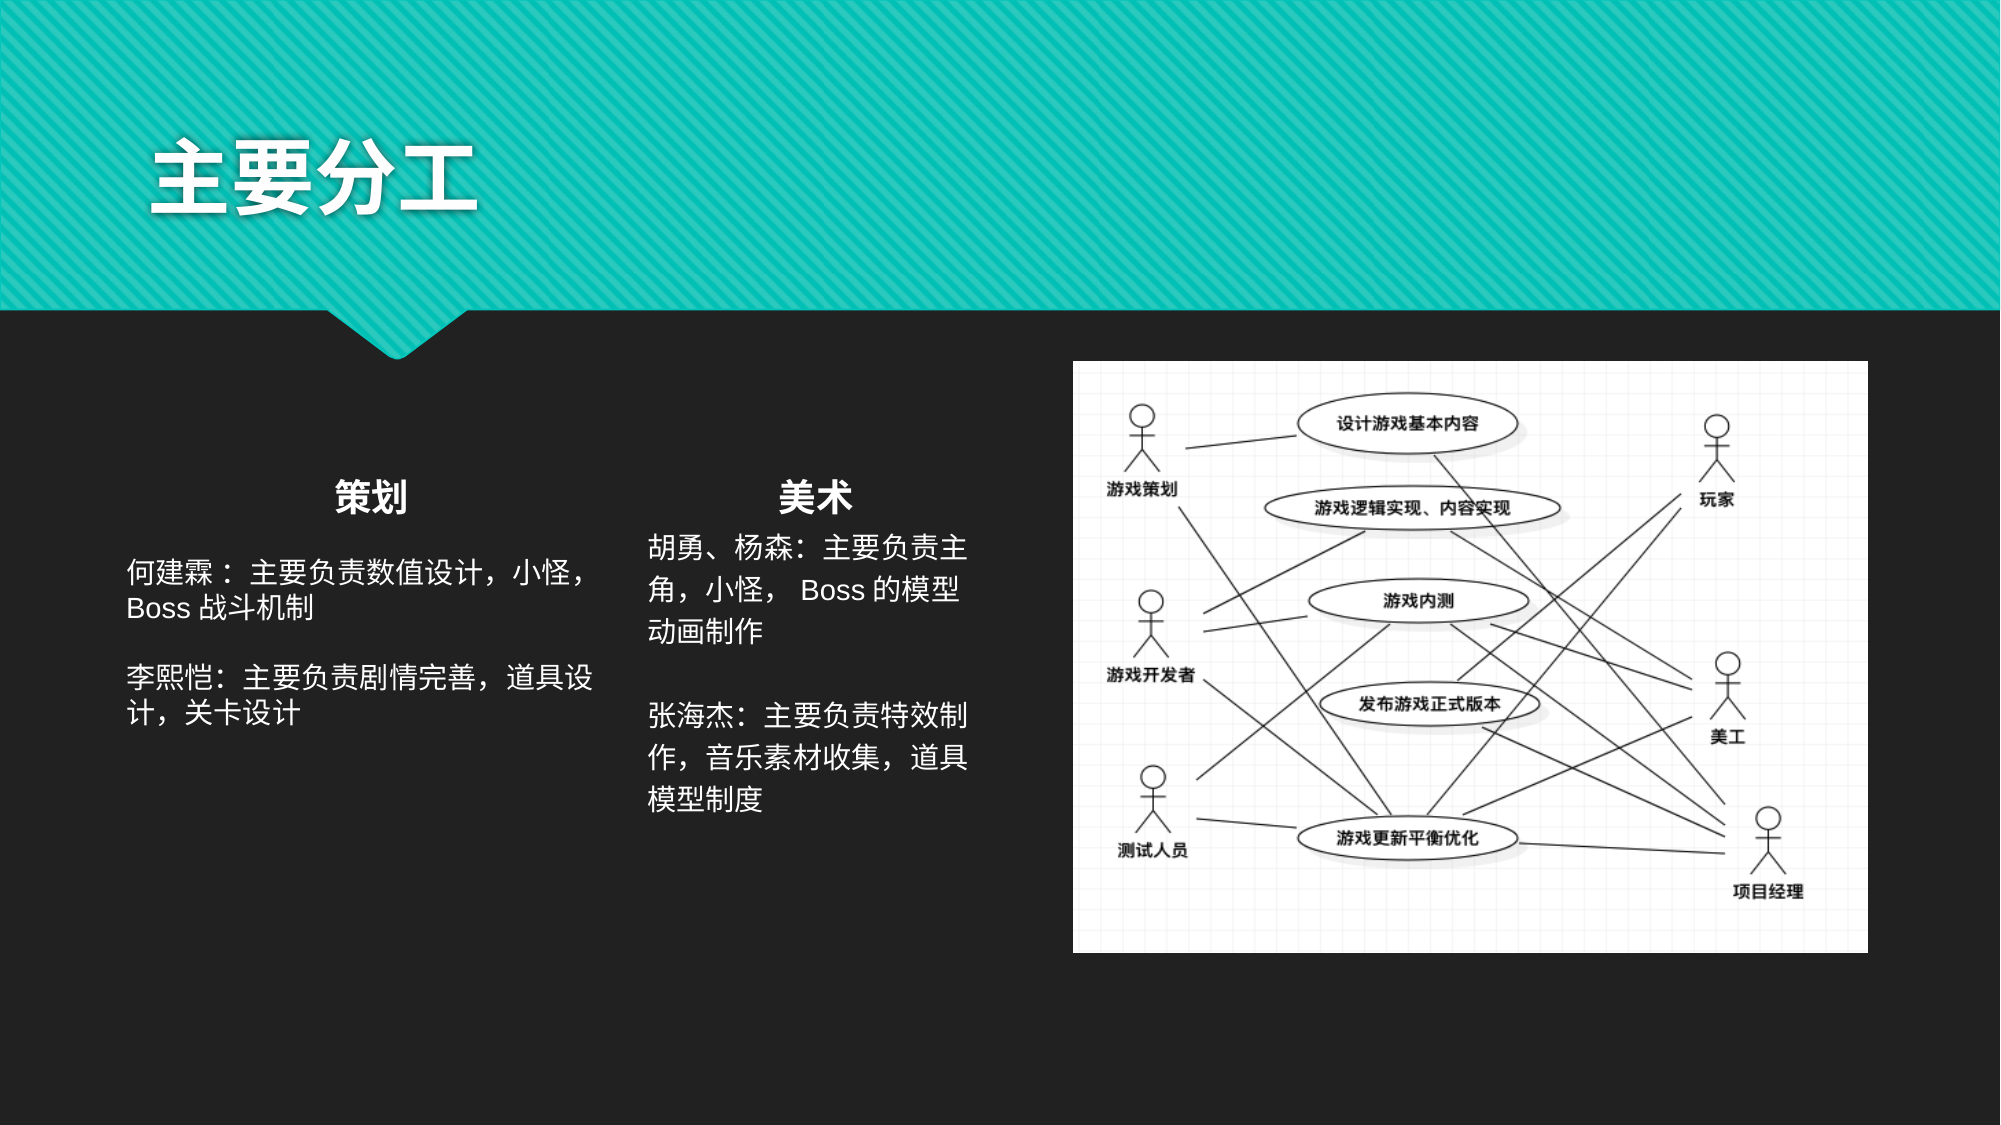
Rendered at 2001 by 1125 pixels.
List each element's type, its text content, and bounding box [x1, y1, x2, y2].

picture [1073, 361, 1868, 953]
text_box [110, 457, 633, 857]
title 主要分工 [132, 73, 1868, 233]
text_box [632, 457, 1001, 828]
